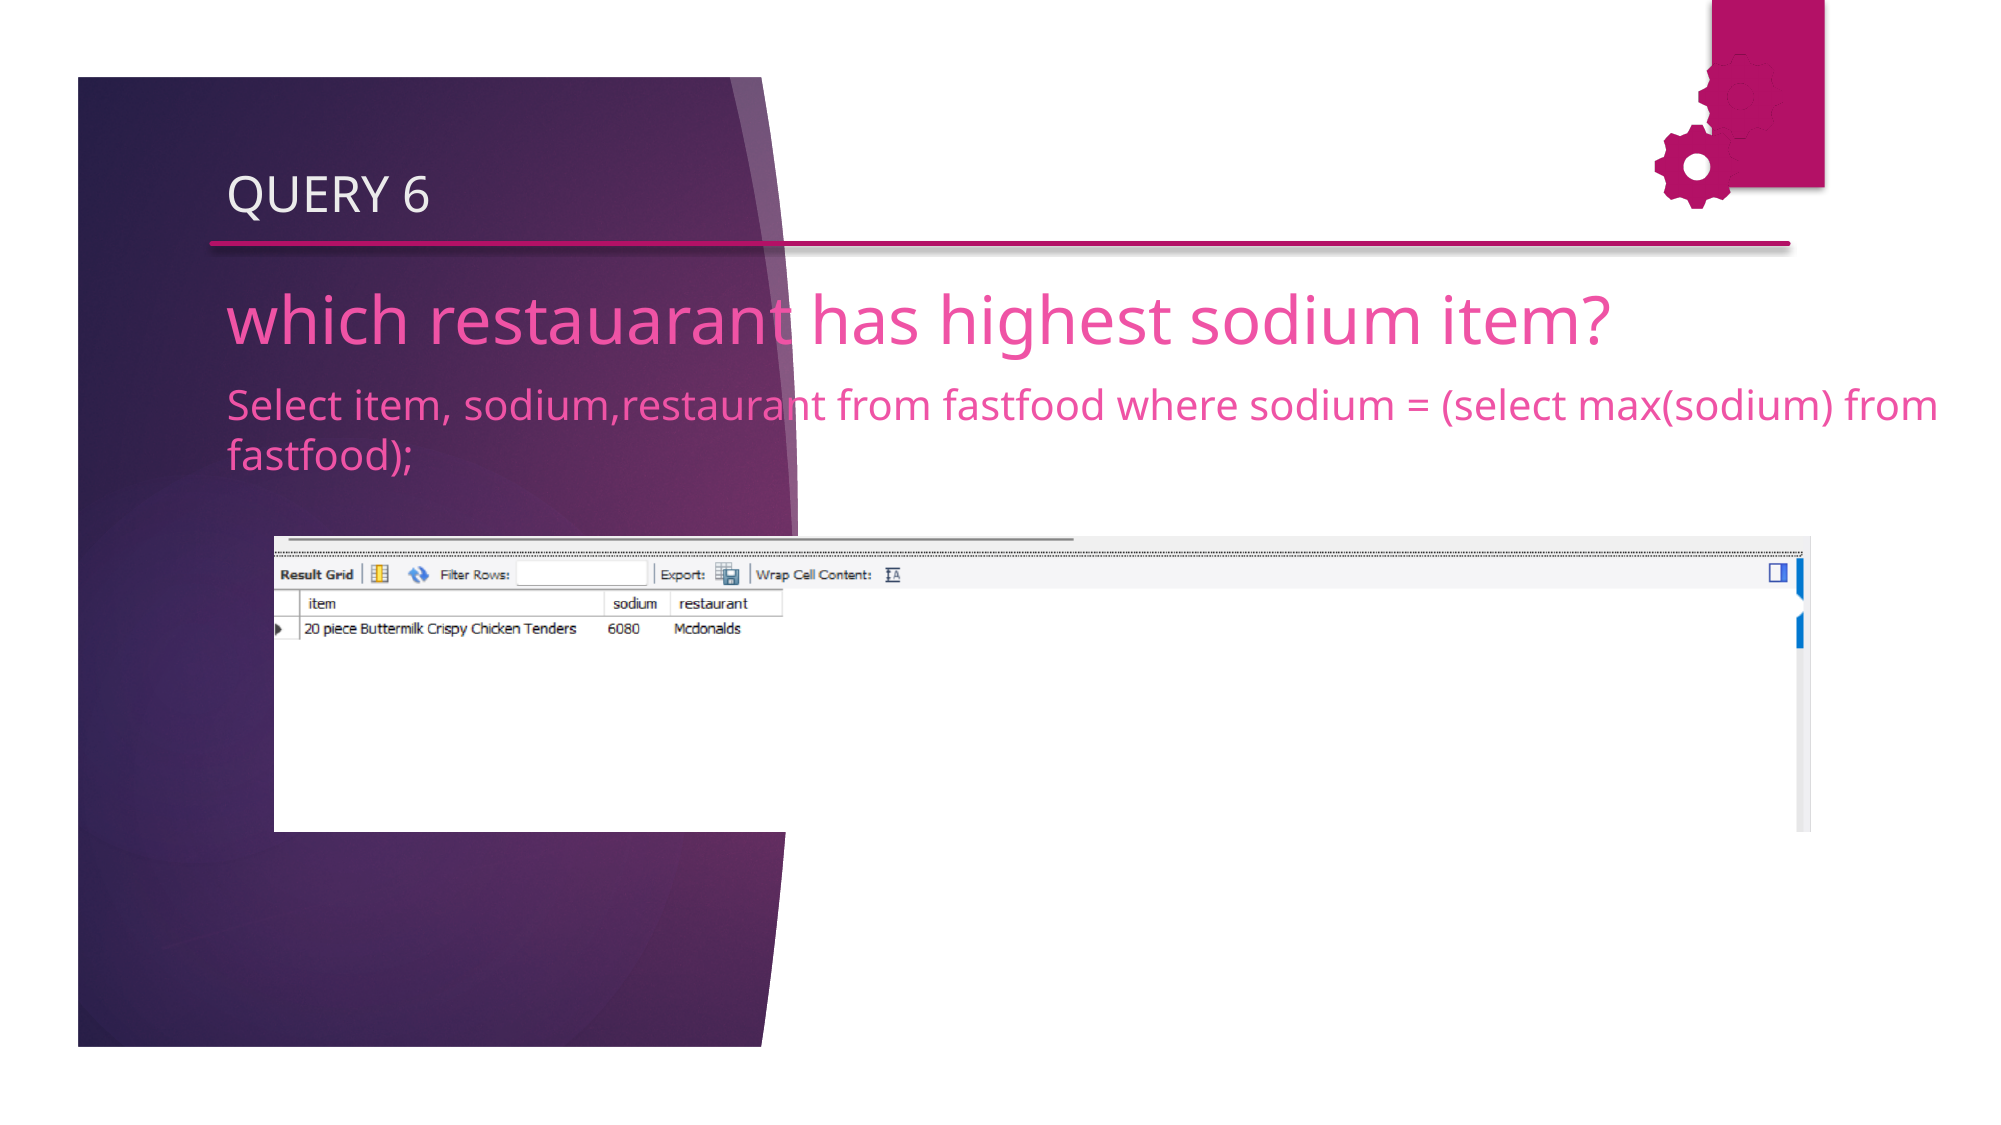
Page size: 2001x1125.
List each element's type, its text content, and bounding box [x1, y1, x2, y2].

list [273, 536, 1812, 832]
title QUERY 6 [211, 131, 1622, 230]
picture [1626, 39, 1812, 225]
list which restauarant has highest sodium item? Select item, sodium,restaurant from fastfood where sodium = (select max(sodium) from fastfood); [211, 269, 2000, 900]
